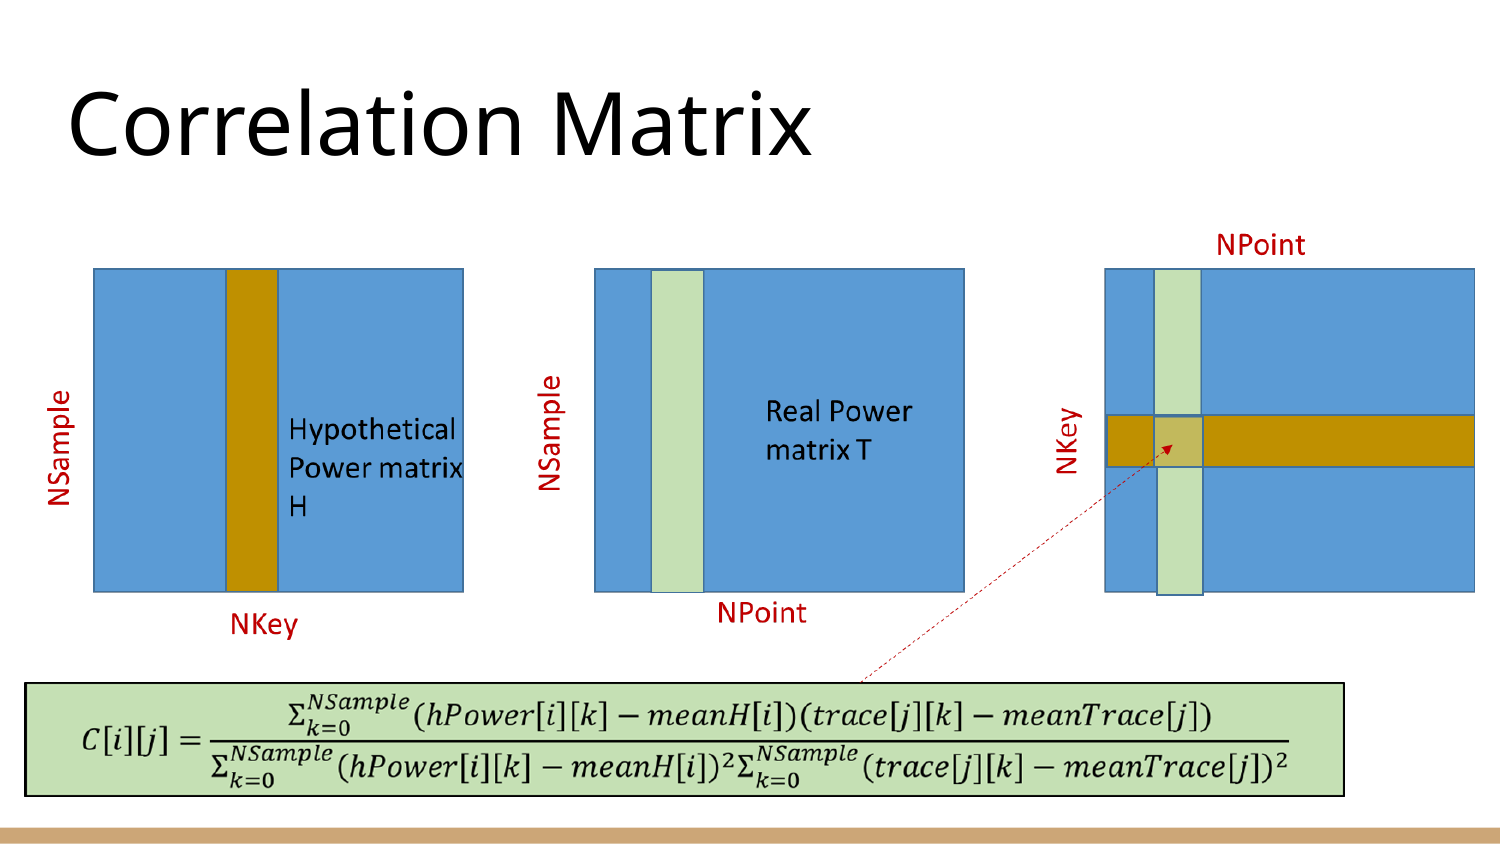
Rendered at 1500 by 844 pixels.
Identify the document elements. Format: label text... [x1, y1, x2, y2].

picture [24, 212, 1476, 797]
title Correlation Matrix [51, 51, 1449, 189]
